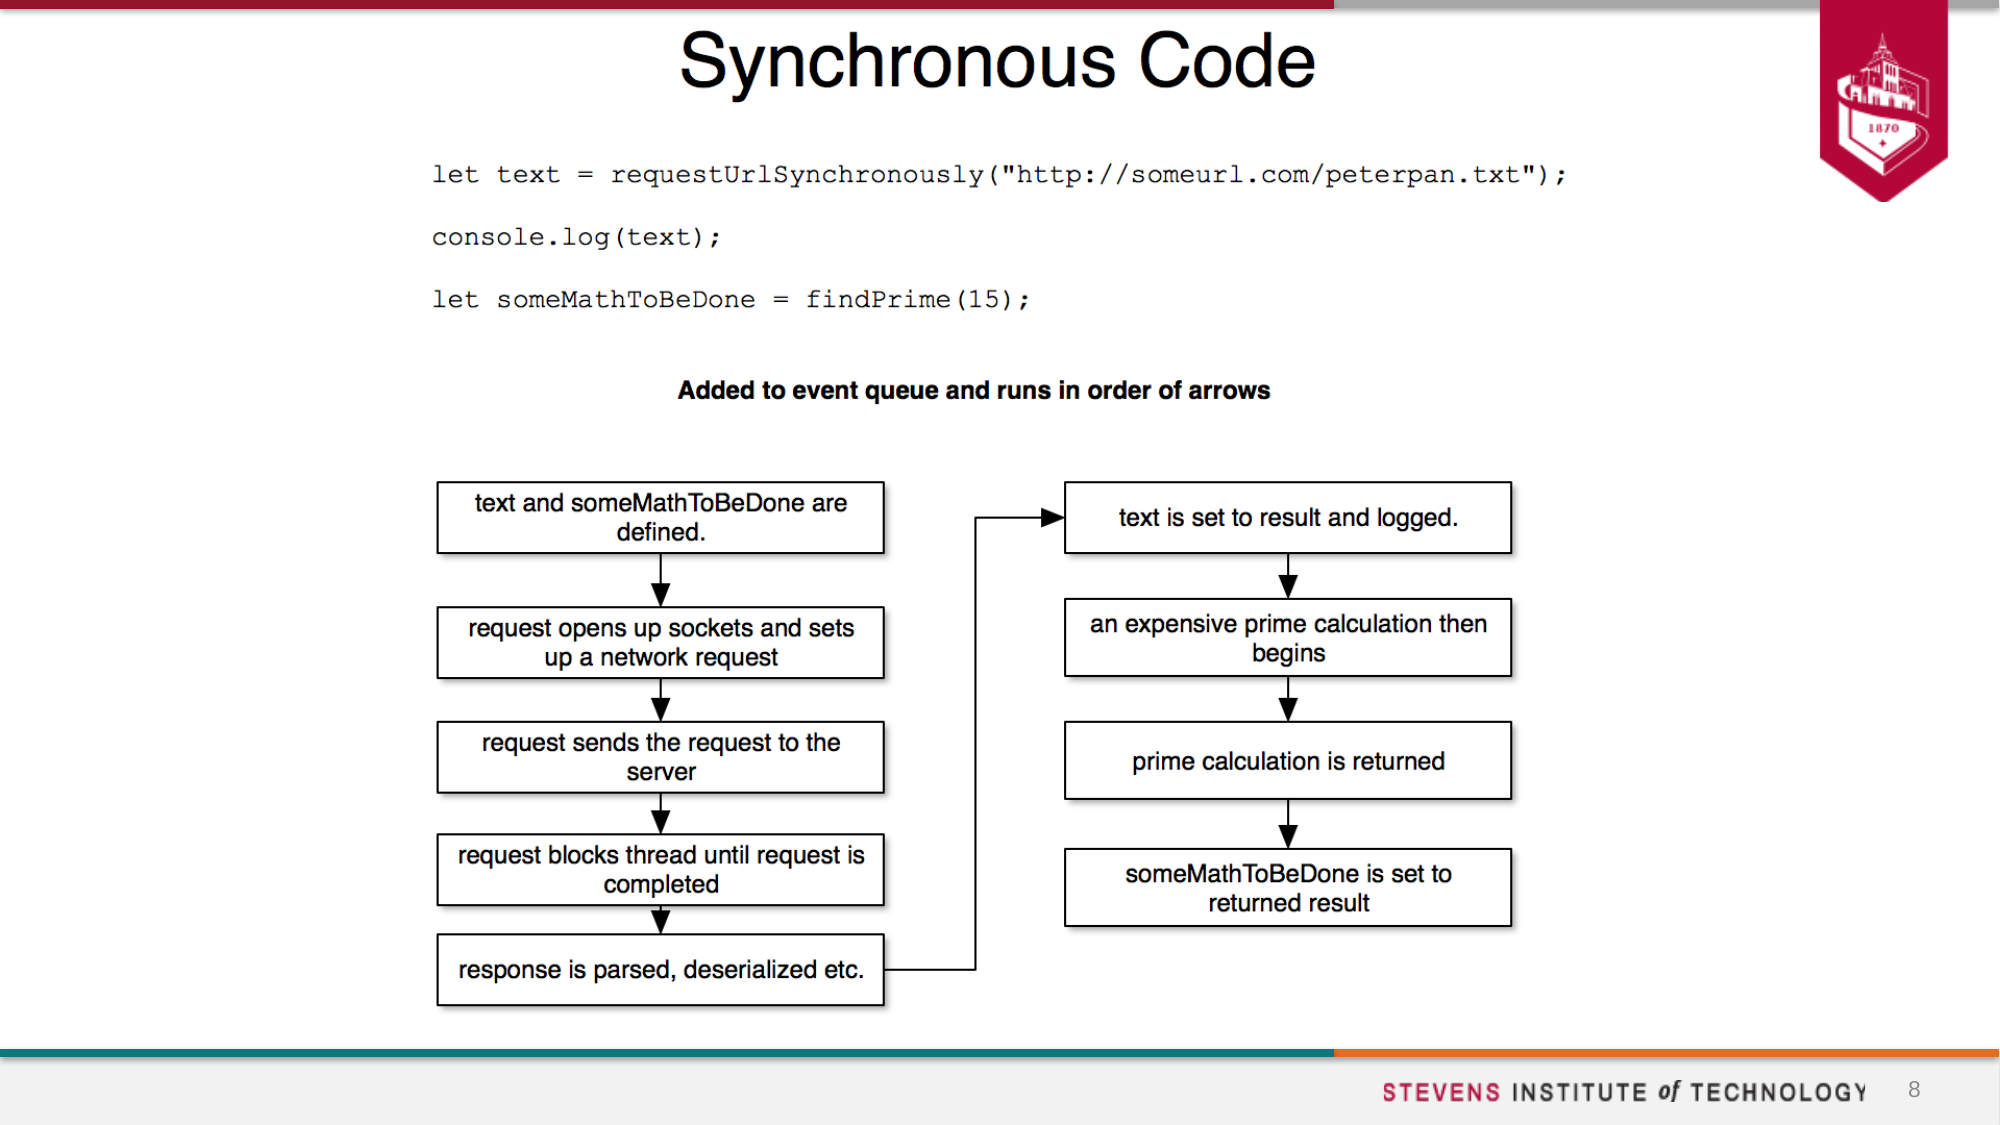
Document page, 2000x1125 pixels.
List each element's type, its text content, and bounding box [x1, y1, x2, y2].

picture [421, 26, 1579, 1026]
slide_number 8 [1862, 1057, 1967, 1118]
